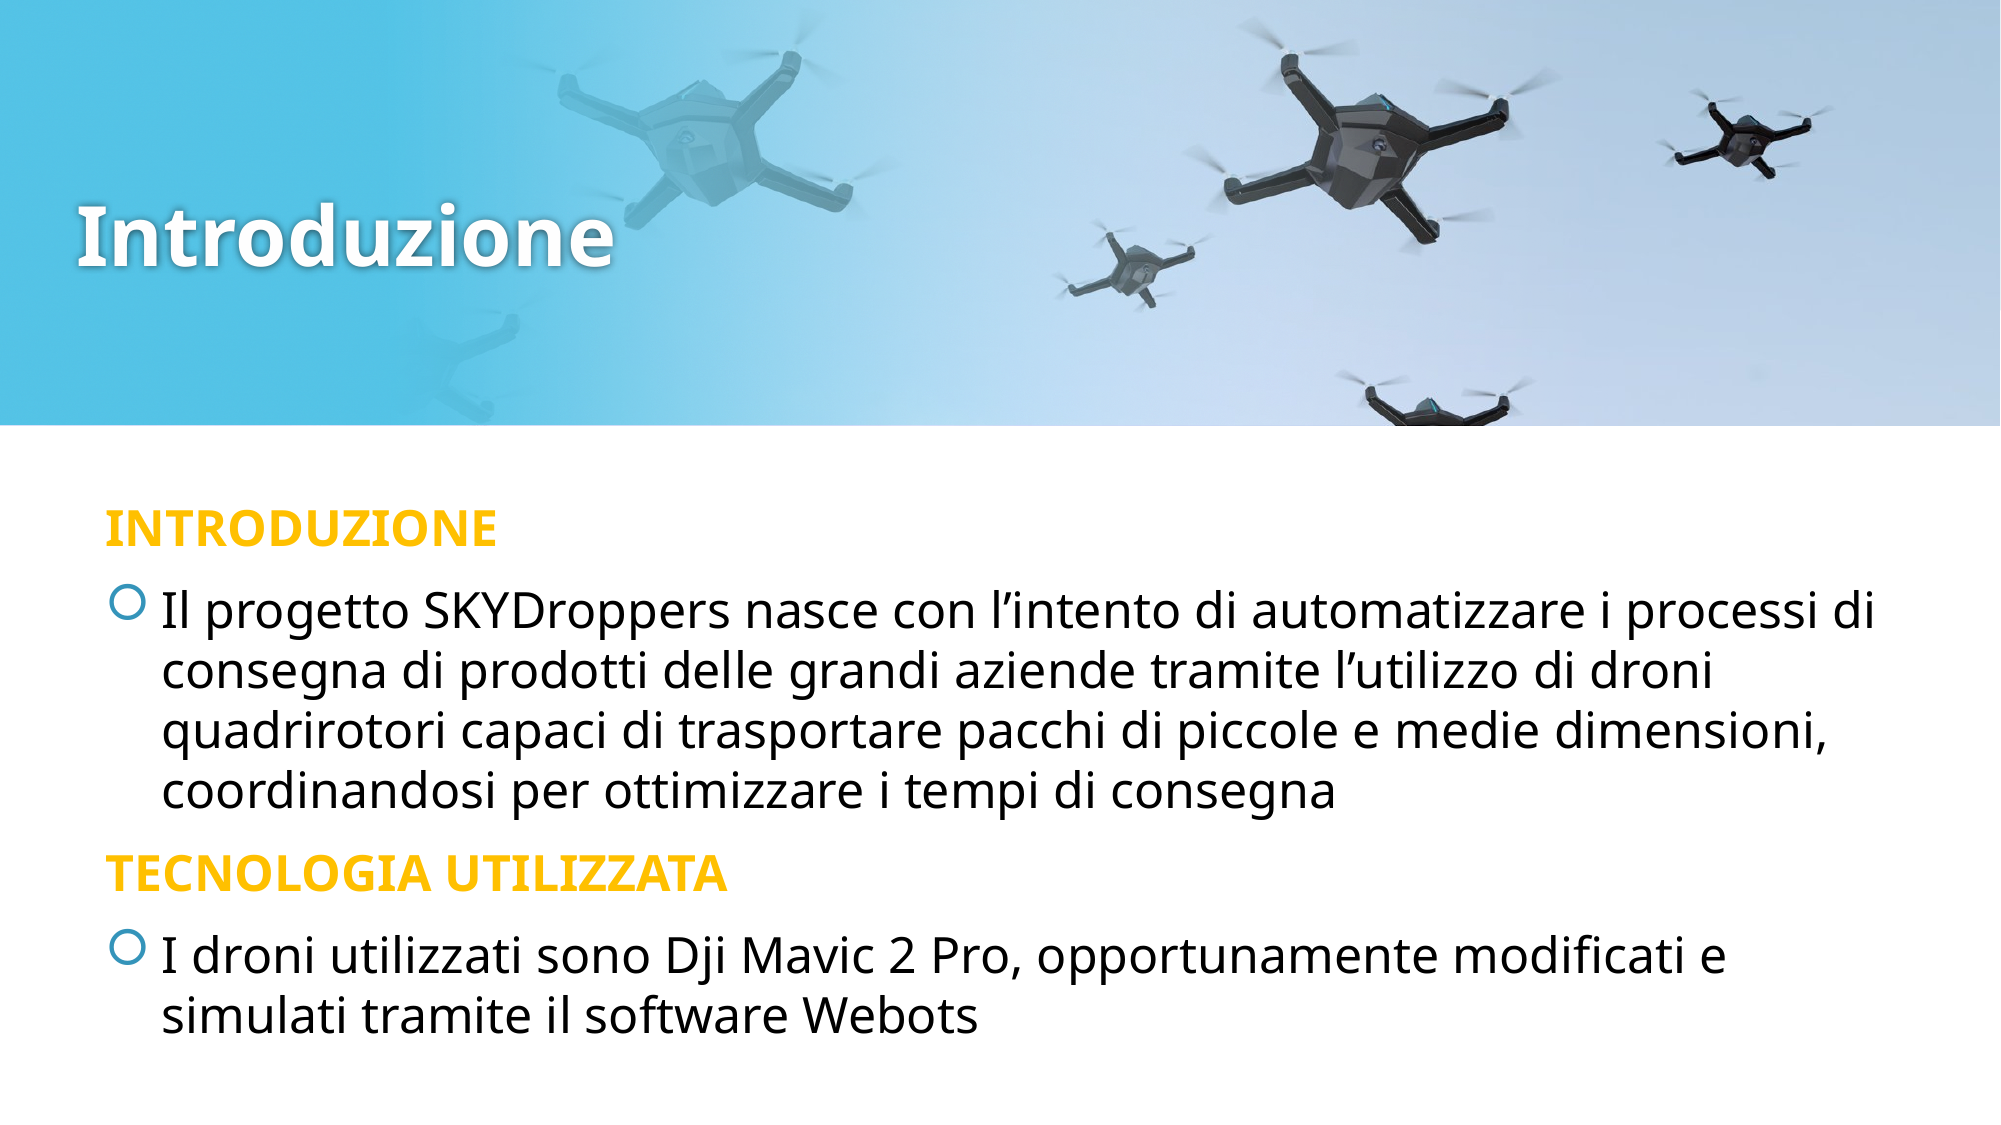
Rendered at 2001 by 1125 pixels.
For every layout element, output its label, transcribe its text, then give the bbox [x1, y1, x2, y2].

text_box INTRODUZIONE Il progetto SKYDroppers nasce con l’intento di automatizzare i processi di consegna di prodotti delle grandi aziende tramite l’utilizzo di droni quadrirotori capaci di trasportare pacchi di piccole e medie dimensioni, coordinandosi per ottimizzare i tempi di consegna TECNOLOGIA UTILIZZATA I droni utilizzati sono Dji Mavic 2 Pro, opportunamente modificati e simulati tramite il software Webots [90, 482, 1910, 1058]
picture [0, 0, 2000, 426]
